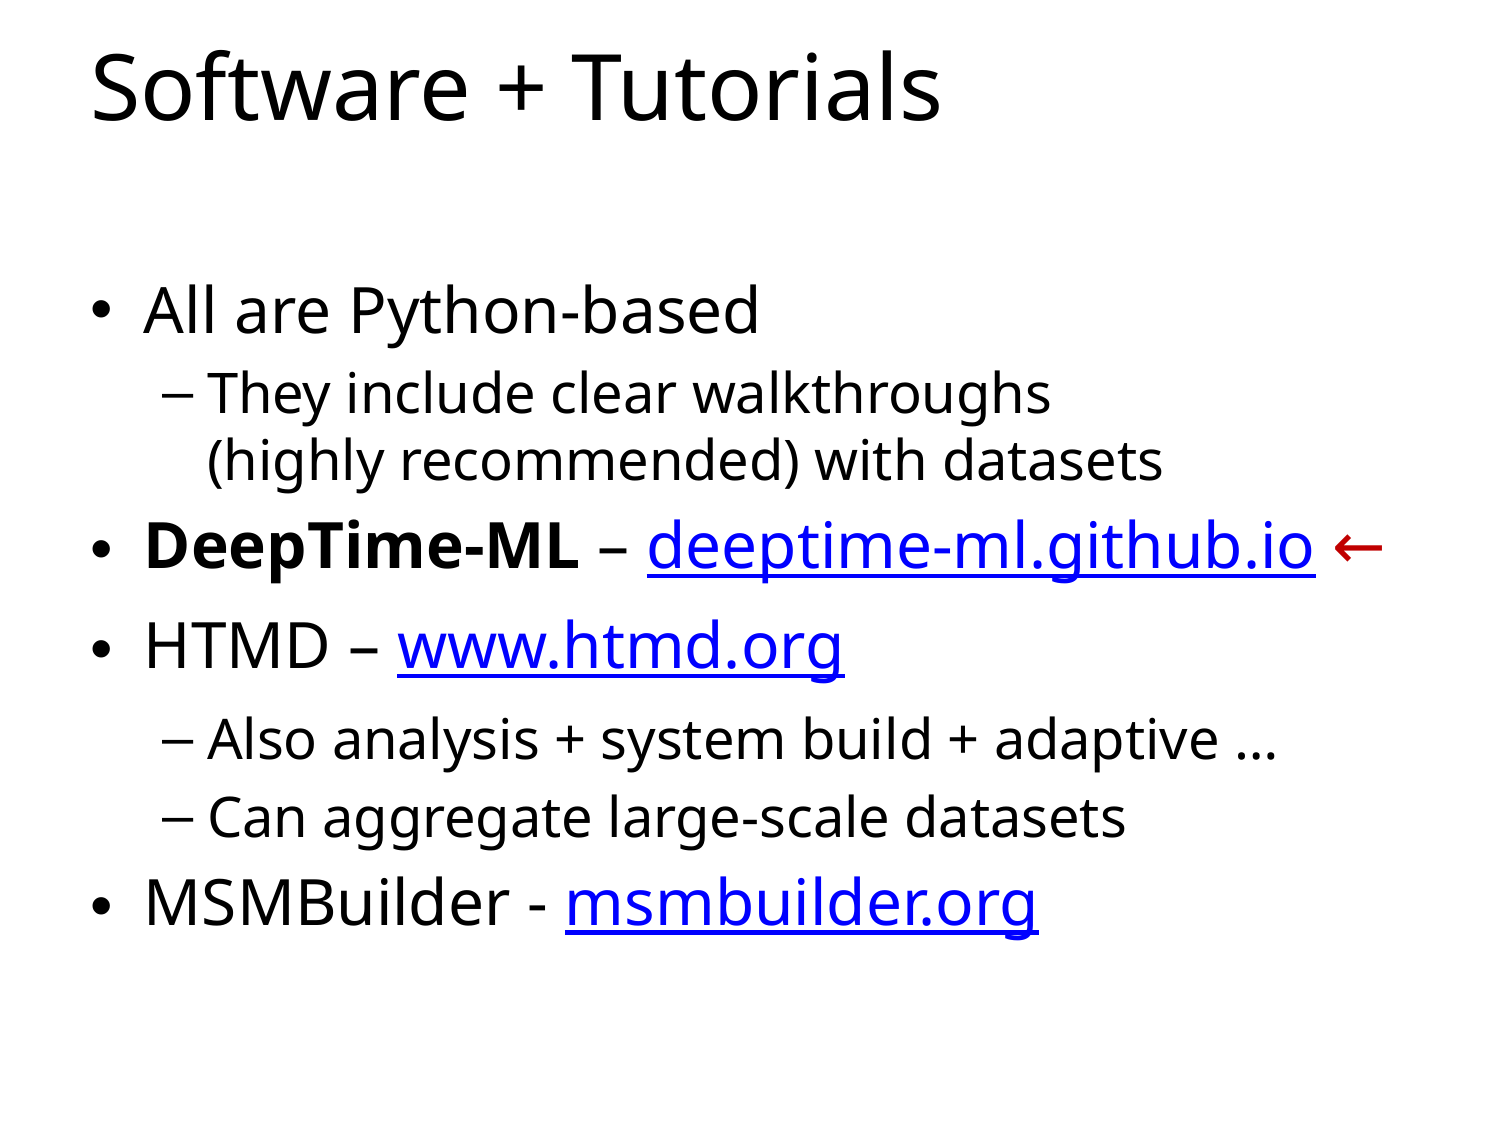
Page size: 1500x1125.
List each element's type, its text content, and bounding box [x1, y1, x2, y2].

title Software + Tutorials [75, 12, 1425, 155]
list All are Python-based They include clear walkthroughs (highly recommended) with datasets DeepTime-ML – deeptime-ml.github.io ← HTMD – www.htmd.org Also analysis + system build + adaptive … Can aggregate large-scale datasets MSMBuilder - msmbuilder.org [75, 262, 1425, 1005]
